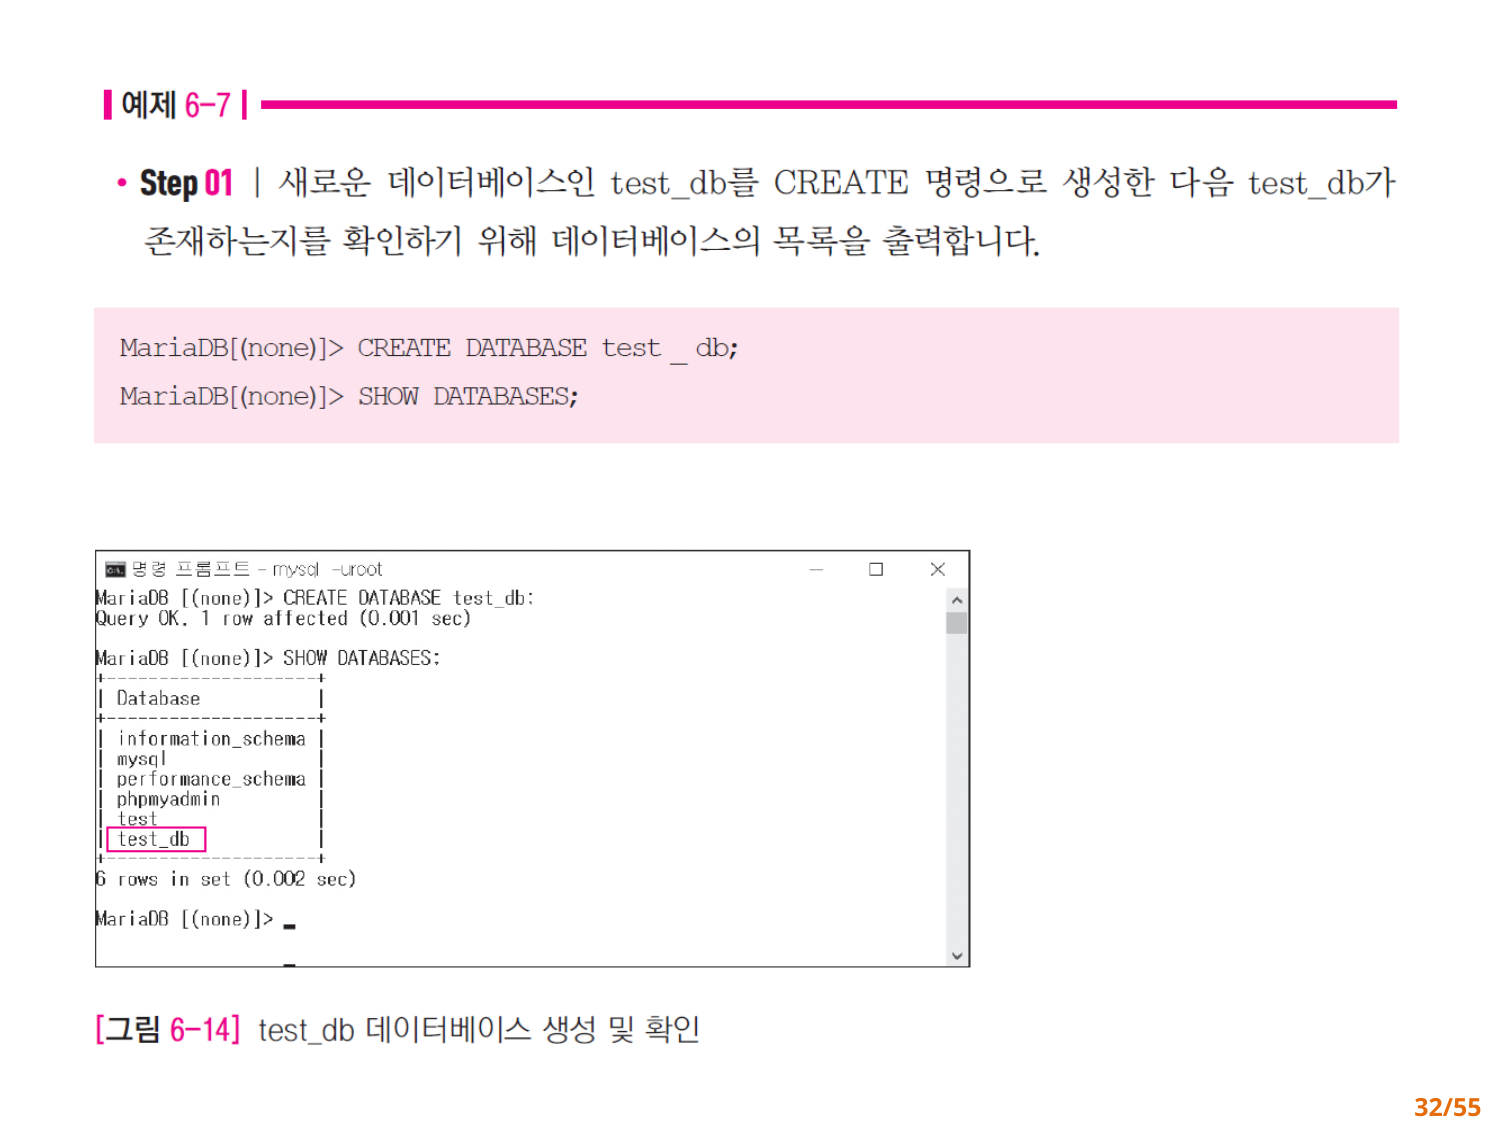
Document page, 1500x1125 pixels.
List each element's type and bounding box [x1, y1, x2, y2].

text_box [85, 77, 1415, 1059]
